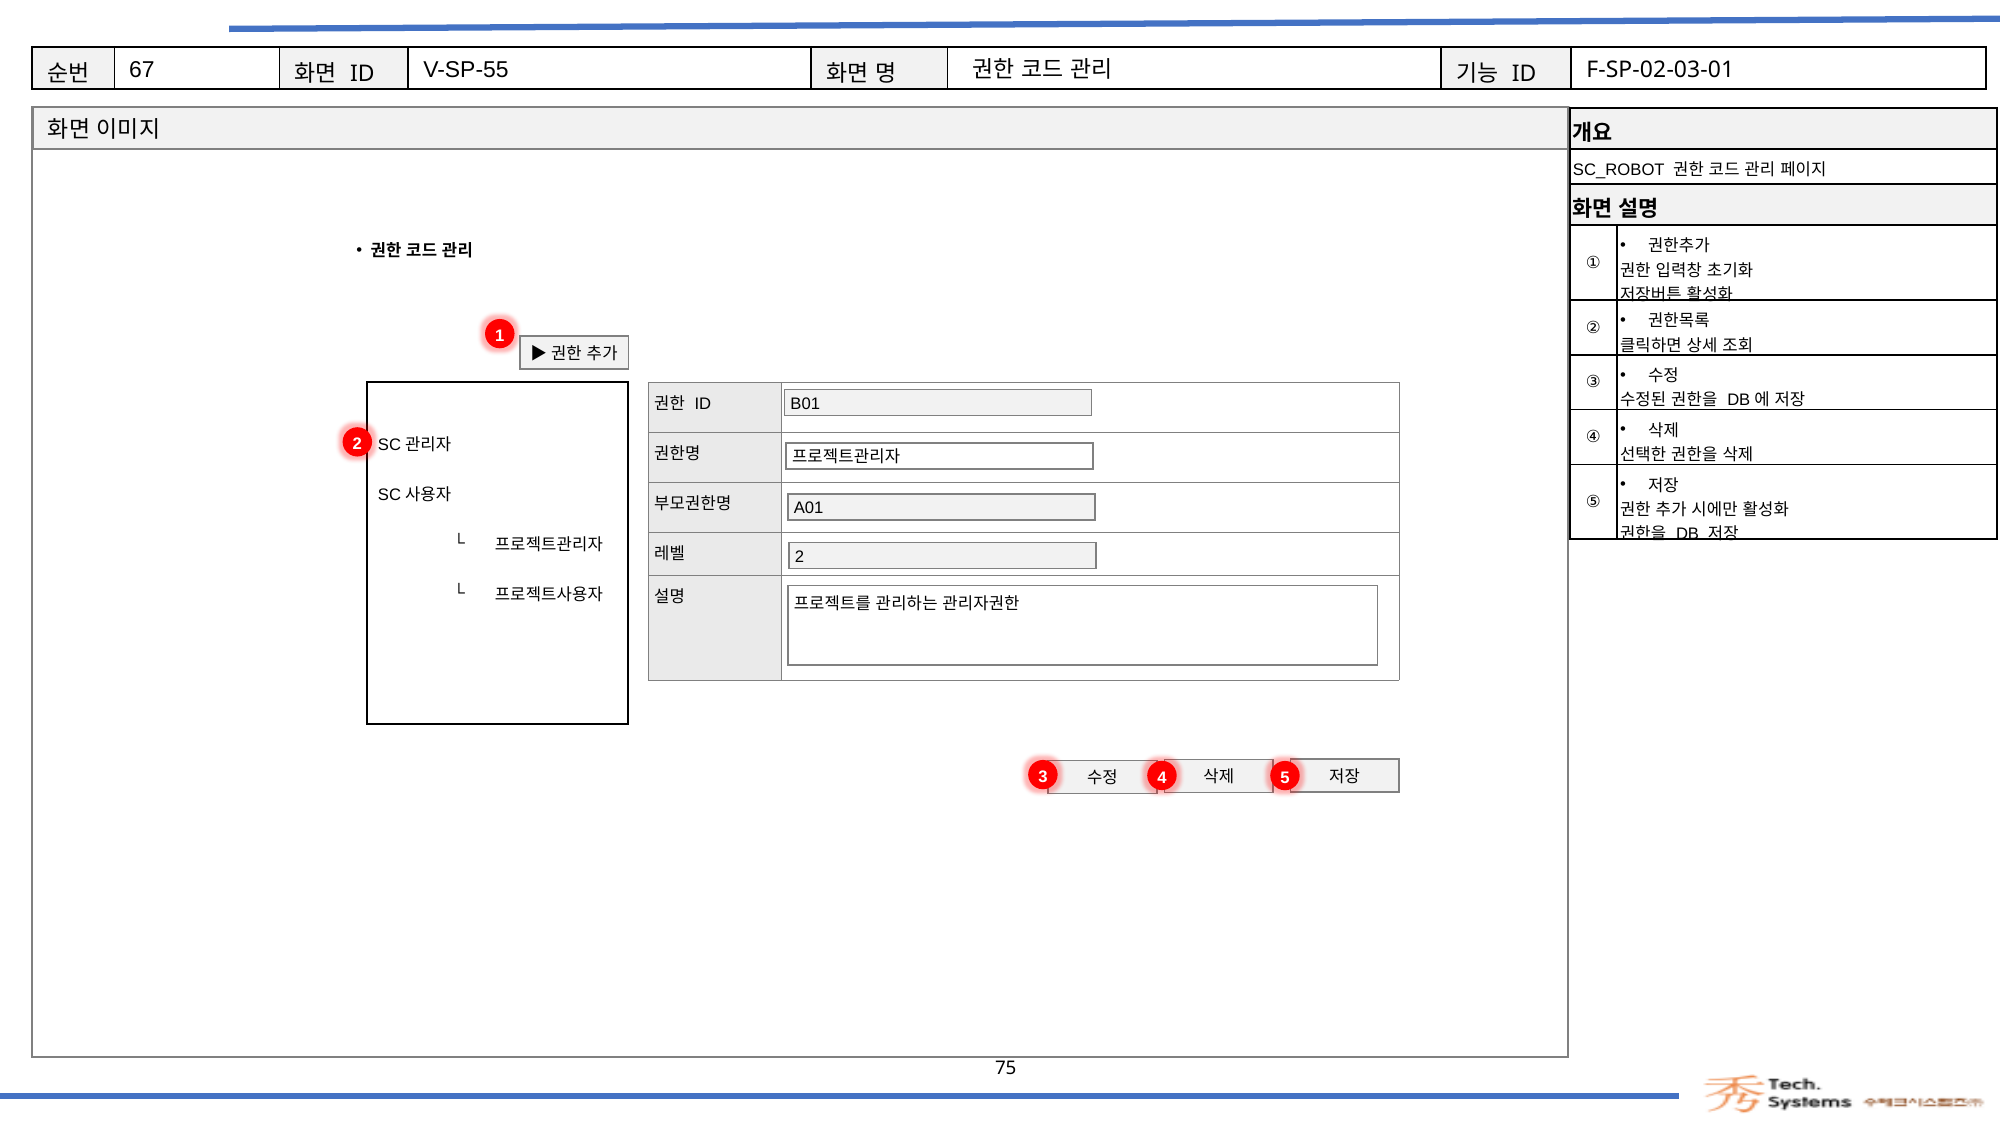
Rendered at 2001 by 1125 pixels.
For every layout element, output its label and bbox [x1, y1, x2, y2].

text_box [786, 443, 1093, 469]
table_cell [1571, 226, 1616, 299]
table_header [782, 383, 1399, 432]
text_box [408, 47, 524, 90]
text_box [341, 232, 603, 268]
table_cell [1571, 185, 1996, 224]
table_header [1571, 109, 1996, 148]
table_cell [649, 433, 781, 482]
text_box [467, 317, 629, 369]
table_cell [1571, 356, 1616, 409]
text_box [784, 389, 1092, 416]
table_cell [368, 418, 627, 723]
table_header [649, 383, 781, 432]
table_cell [649, 533, 781, 575]
table_cell [1618, 465, 1996, 538]
table_cell [782, 483, 1399, 532]
text_box [325, 425, 390, 461]
table_cell [1571, 410, 1616, 464]
table_cell [782, 433, 1399, 482]
text_box [1010, 758, 1399, 795]
text_box [957, 47, 1142, 90]
table_cell [782, 533, 1399, 575]
table_header [368, 383, 627, 418]
table_cell [1571, 301, 1616, 354]
text_box [787, 494, 1095, 521]
text_box [788, 542, 1096, 569]
table_cell [1618, 410, 1996, 464]
table_cell [1618, 226, 1996, 299]
picture [1702, 1073, 1987, 1114]
table_cell [782, 576, 1399, 680]
text_box [1571, 47, 1756, 90]
table_cell [1571, 150, 1996, 183]
text_box [114, 47, 170, 90]
table_cell [649, 576, 781, 680]
table_cell [649, 483, 781, 532]
text_box [787, 585, 1378, 666]
table_cell [1618, 301, 1996, 354]
table_cell [1571, 465, 1616, 538]
table_cell [1618, 356, 1996, 409]
